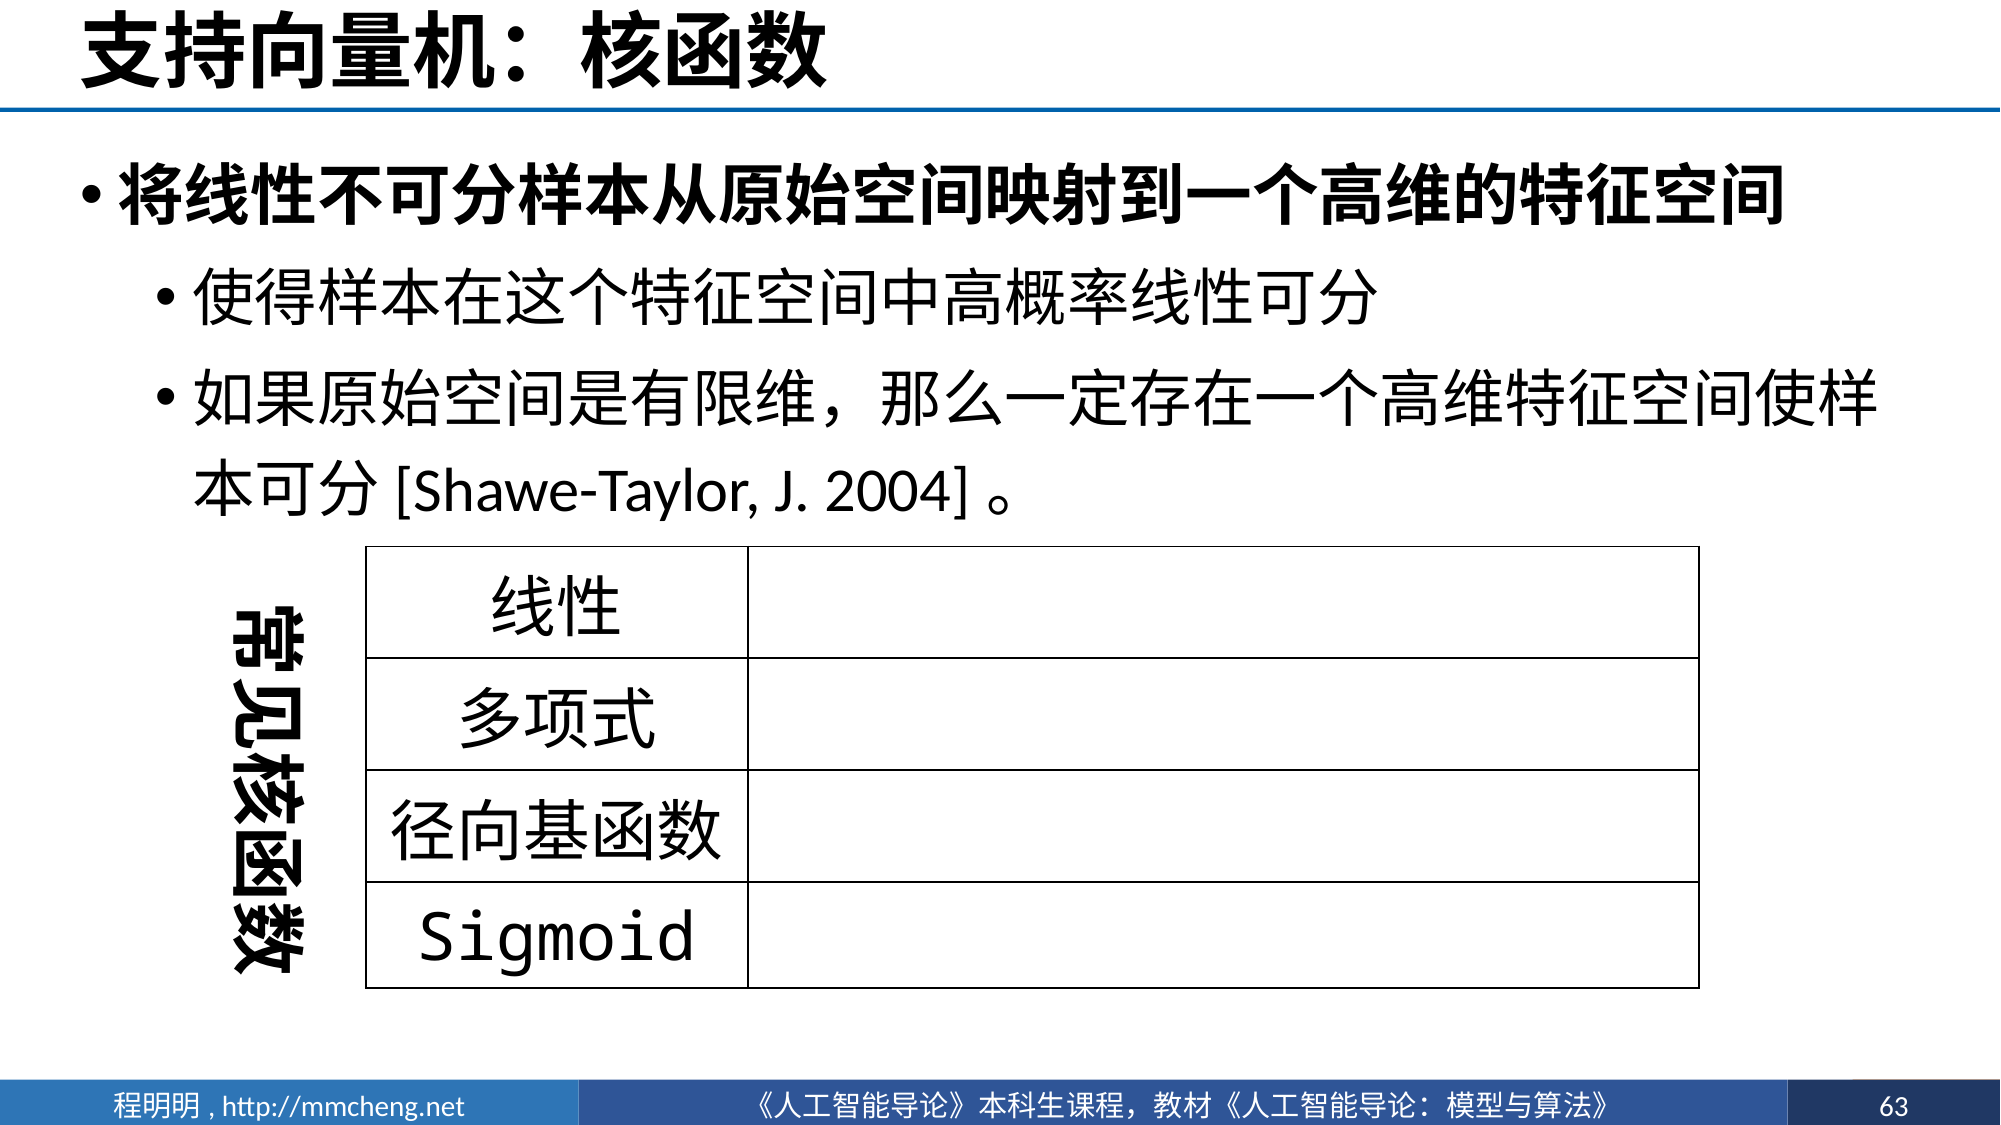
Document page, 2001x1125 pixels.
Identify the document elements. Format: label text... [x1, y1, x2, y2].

list 将线性不可分样本从原始空间映射到一个高维的特征空间 使得样本在这个特征空间中高概率线性可分 如果原始空间是有限维，那么一定存在一个高维特征空间使样本可分[Shawe-Taylor, J. 2004]。 [64, 129, 1928, 1080]
text_box 常见核函数 [202, 562, 324, 1016]
